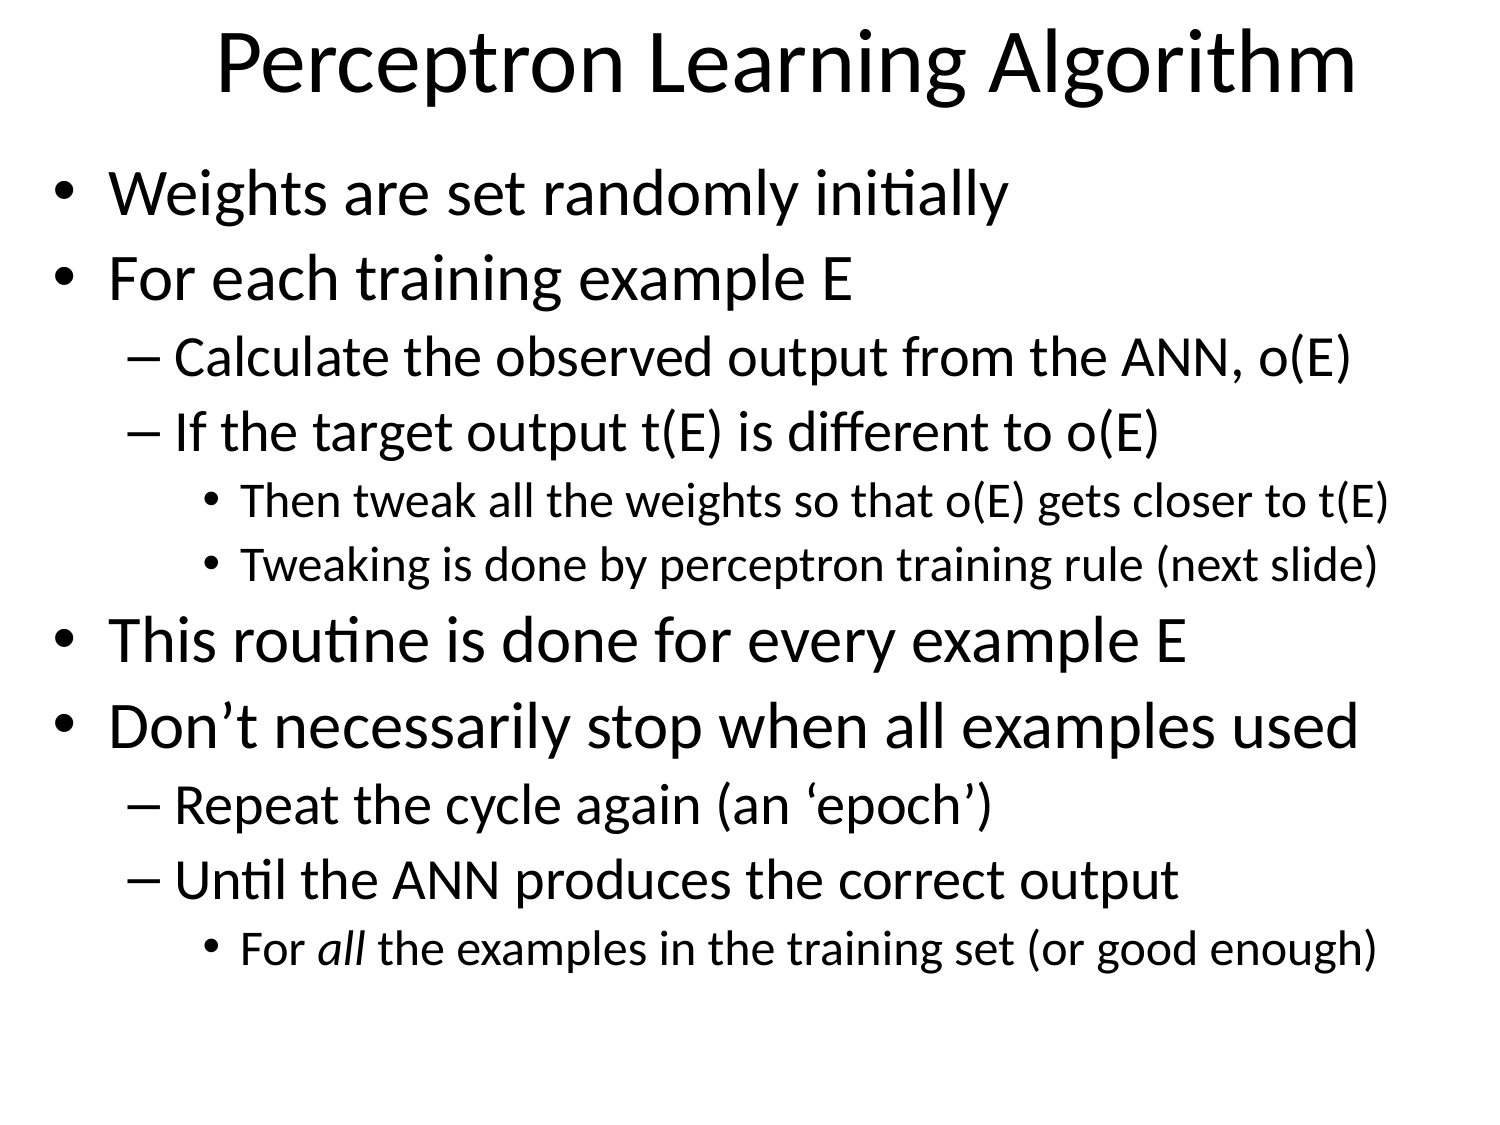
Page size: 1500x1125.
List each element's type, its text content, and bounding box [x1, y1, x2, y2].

list Weights are set randomly initially For each training example E Calculate the observed output from the ANN, o(E) If the target output t(E) is different to o(E) Then tweak all the weights so that o(E) gets closer to t(E) Tweaking is done by perceptron training rule (next slide) This routine is done for every example E Don’t necessarily stop when all examples used Repeat the cycle again (an ‘epoch’) Until the ANN produces the correct output For all the examples in the training set (or good enough) [37, 149, 1475, 1088]
title Perceptron Learning Algorithm [112, 0, 1463, 149]
